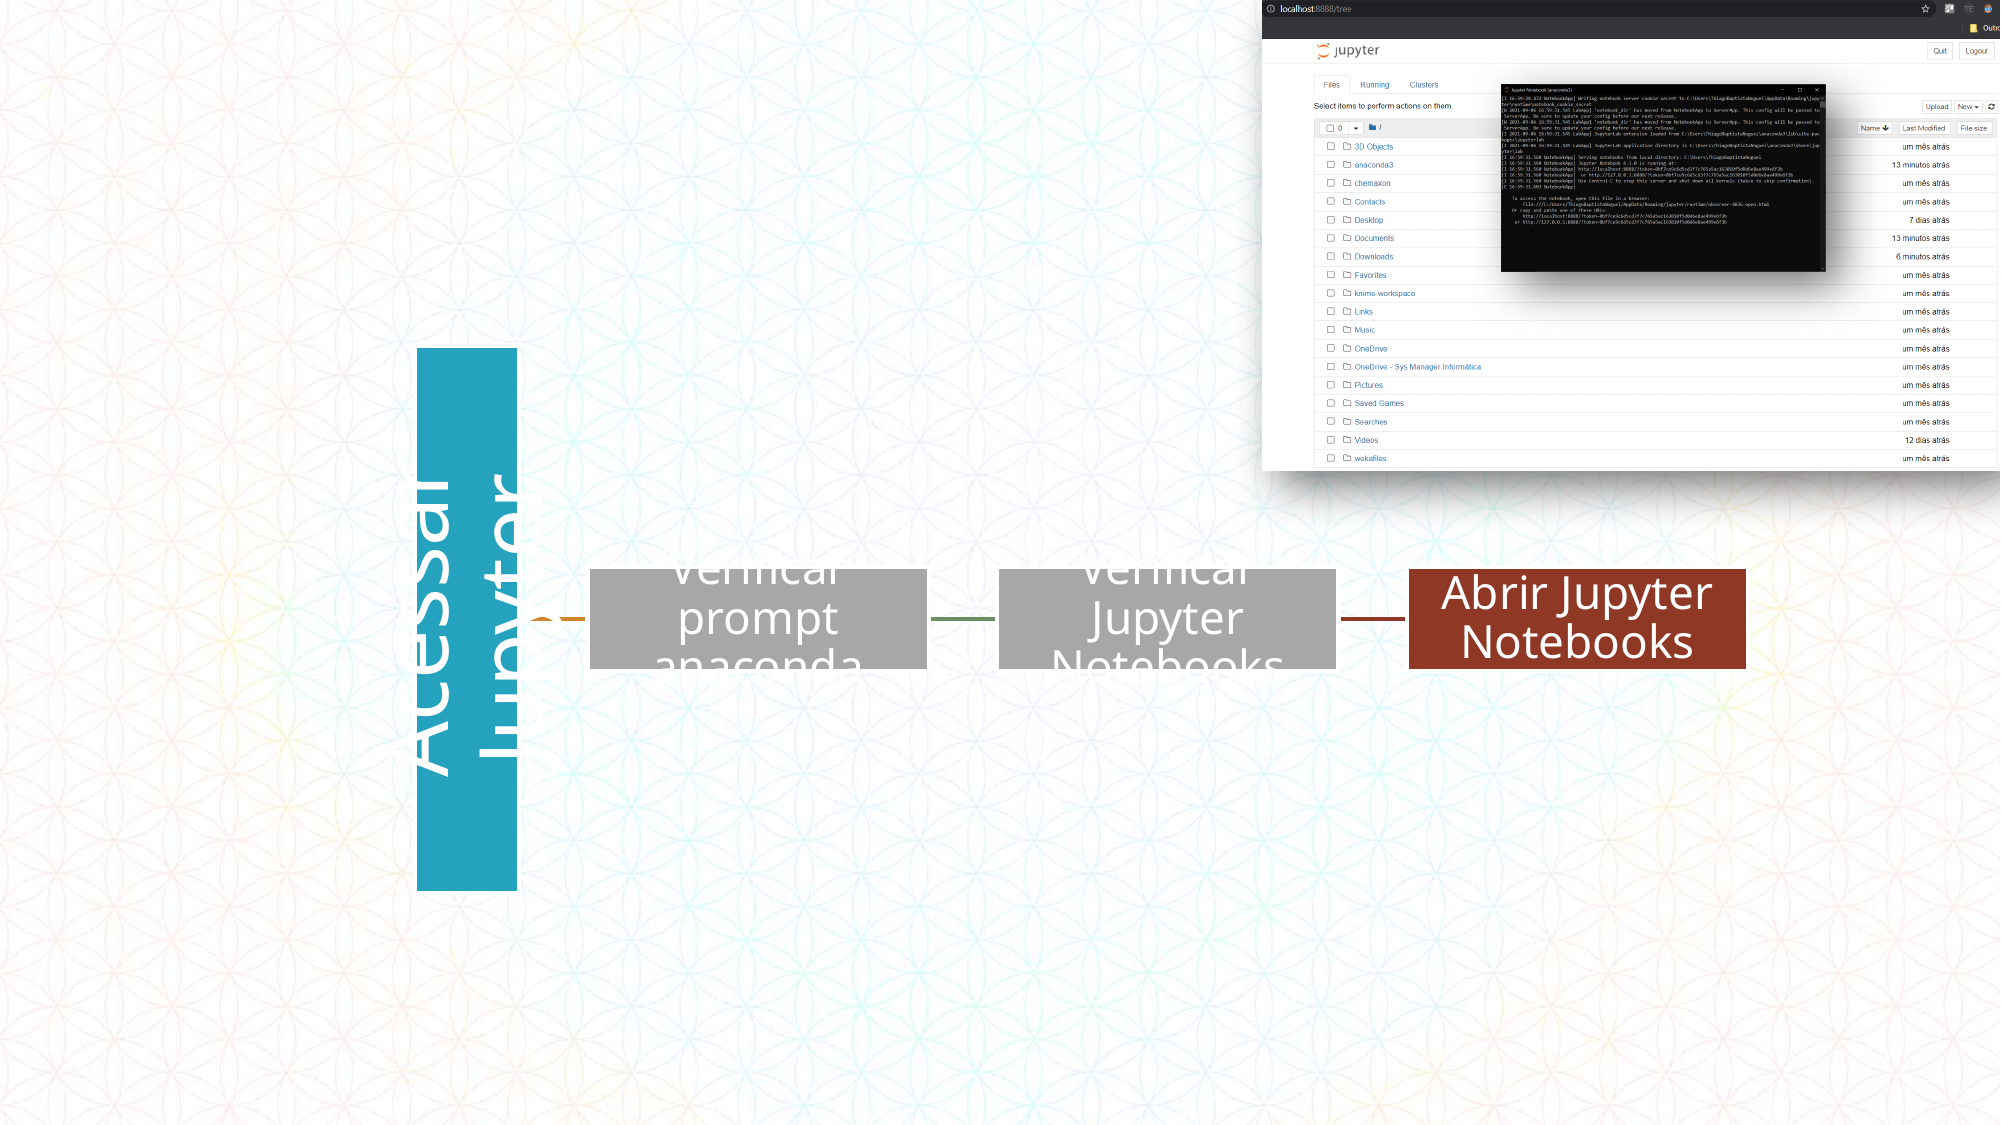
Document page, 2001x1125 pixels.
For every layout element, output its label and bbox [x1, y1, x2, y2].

picture [0, 0, 2001, 1125]
text_box [414, 315, 1749, 924]
